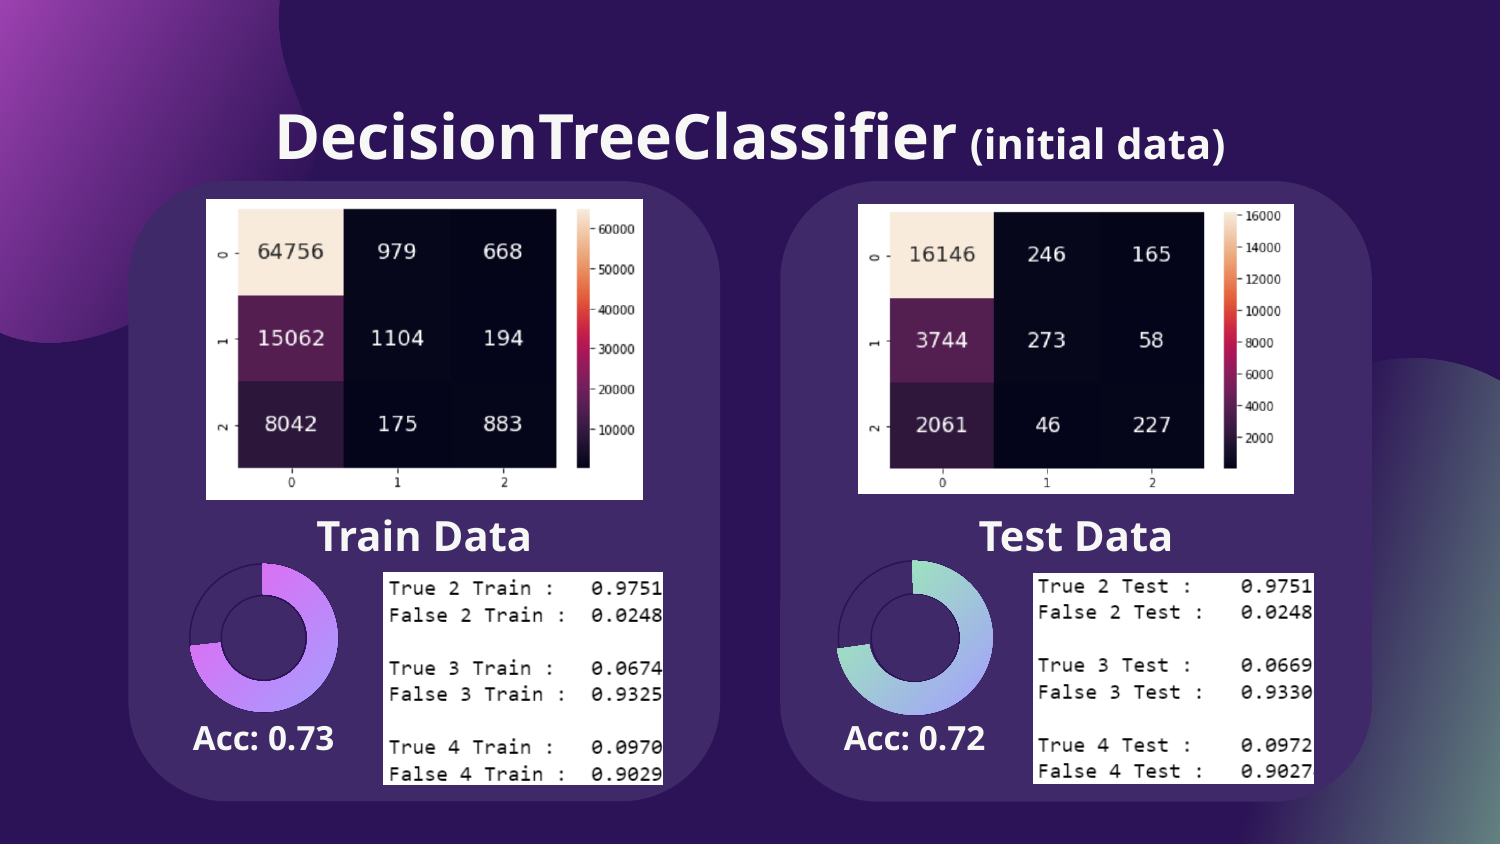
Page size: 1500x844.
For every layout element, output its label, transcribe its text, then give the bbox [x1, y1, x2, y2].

subtitle Acc: 0.73 [144, 690, 377, 784]
text_box [837, 560, 993, 715]
text_box [838, 560, 913, 681]
picture [1033, 573, 1314, 784]
picture [206, 198, 643, 500]
text_box [190, 563, 338, 712]
subtitle Train Data [284, 507, 565, 566]
picture [857, 204, 1295, 494]
subtitle Acc: 0.72 [795, 690, 1028, 784]
picture [382, 572, 663, 785]
text_box [780, 182, 1372, 802]
title DecisionTreeClassifier (initial data) [118, 88, 1382, 182]
subtitle Test Data [935, 504, 1217, 565]
text_box [189, 563, 307, 681]
text_box [128, 181, 721, 802]
